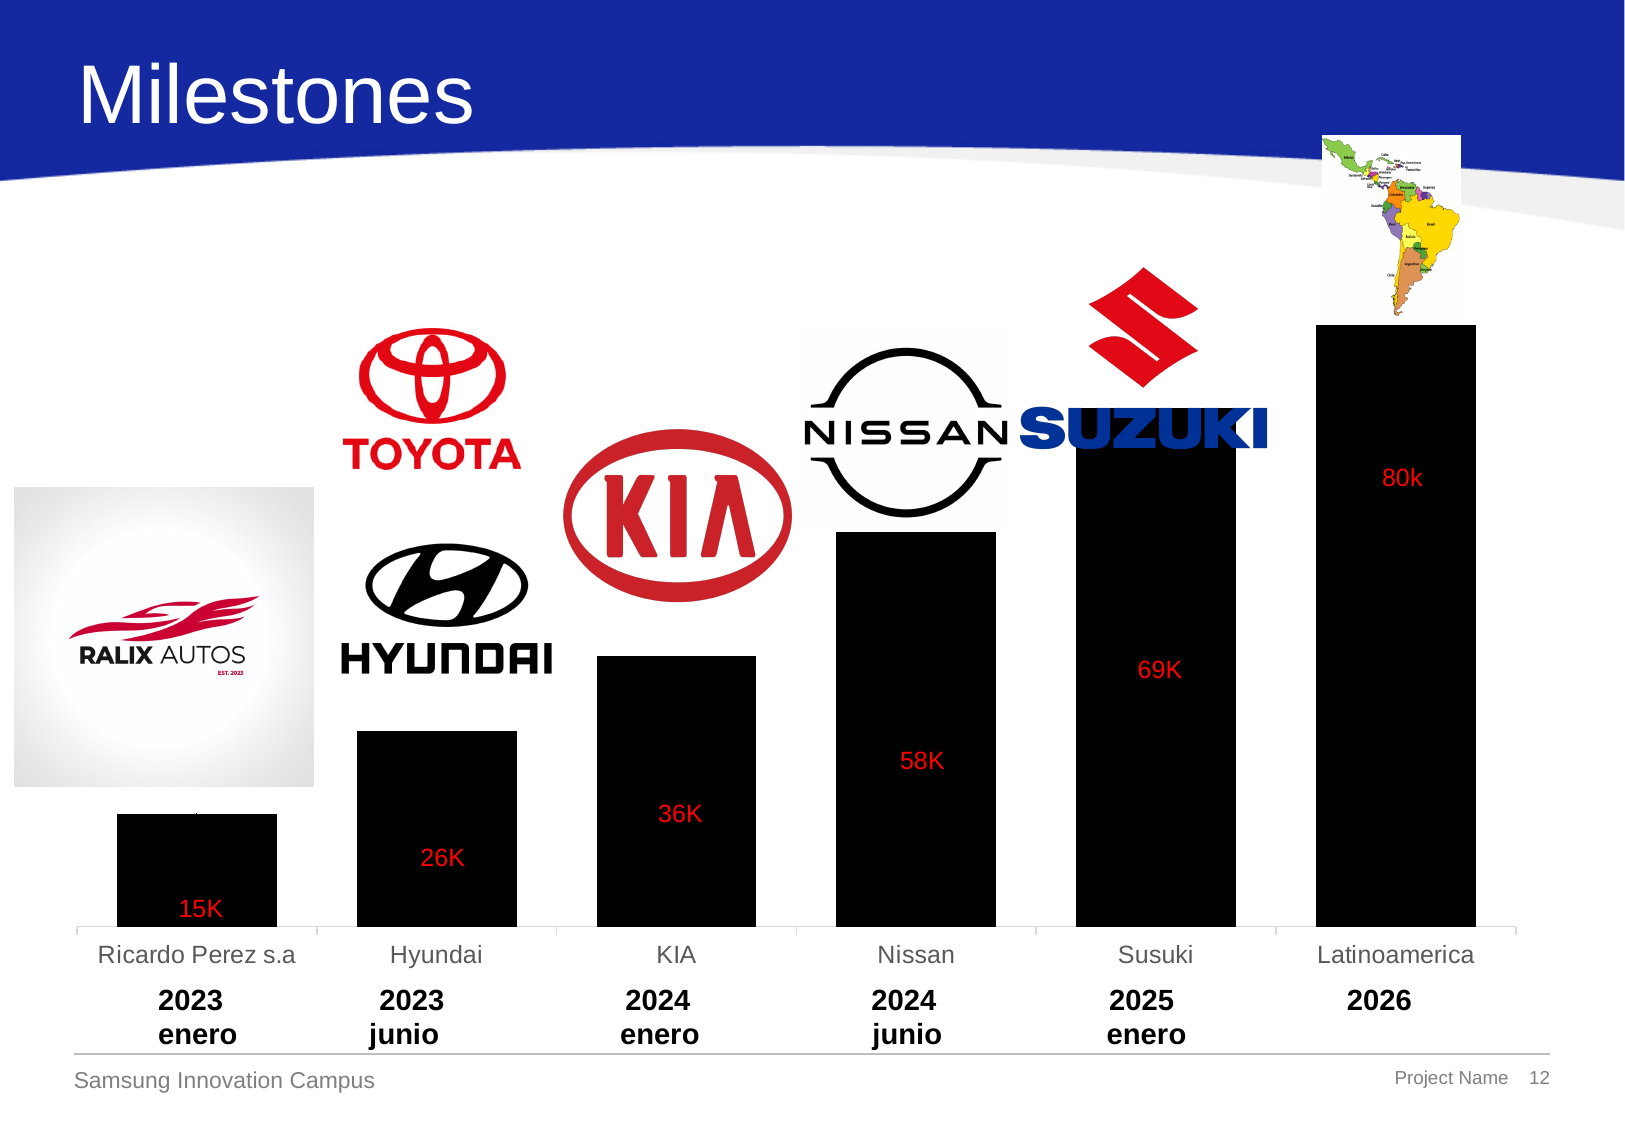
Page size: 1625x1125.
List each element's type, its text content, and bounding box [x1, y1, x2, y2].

chart [39, 126, 1603, 1057]
picture [0, 0, 1625, 1125]
list Milestones [39, 40, 1162, 126]
